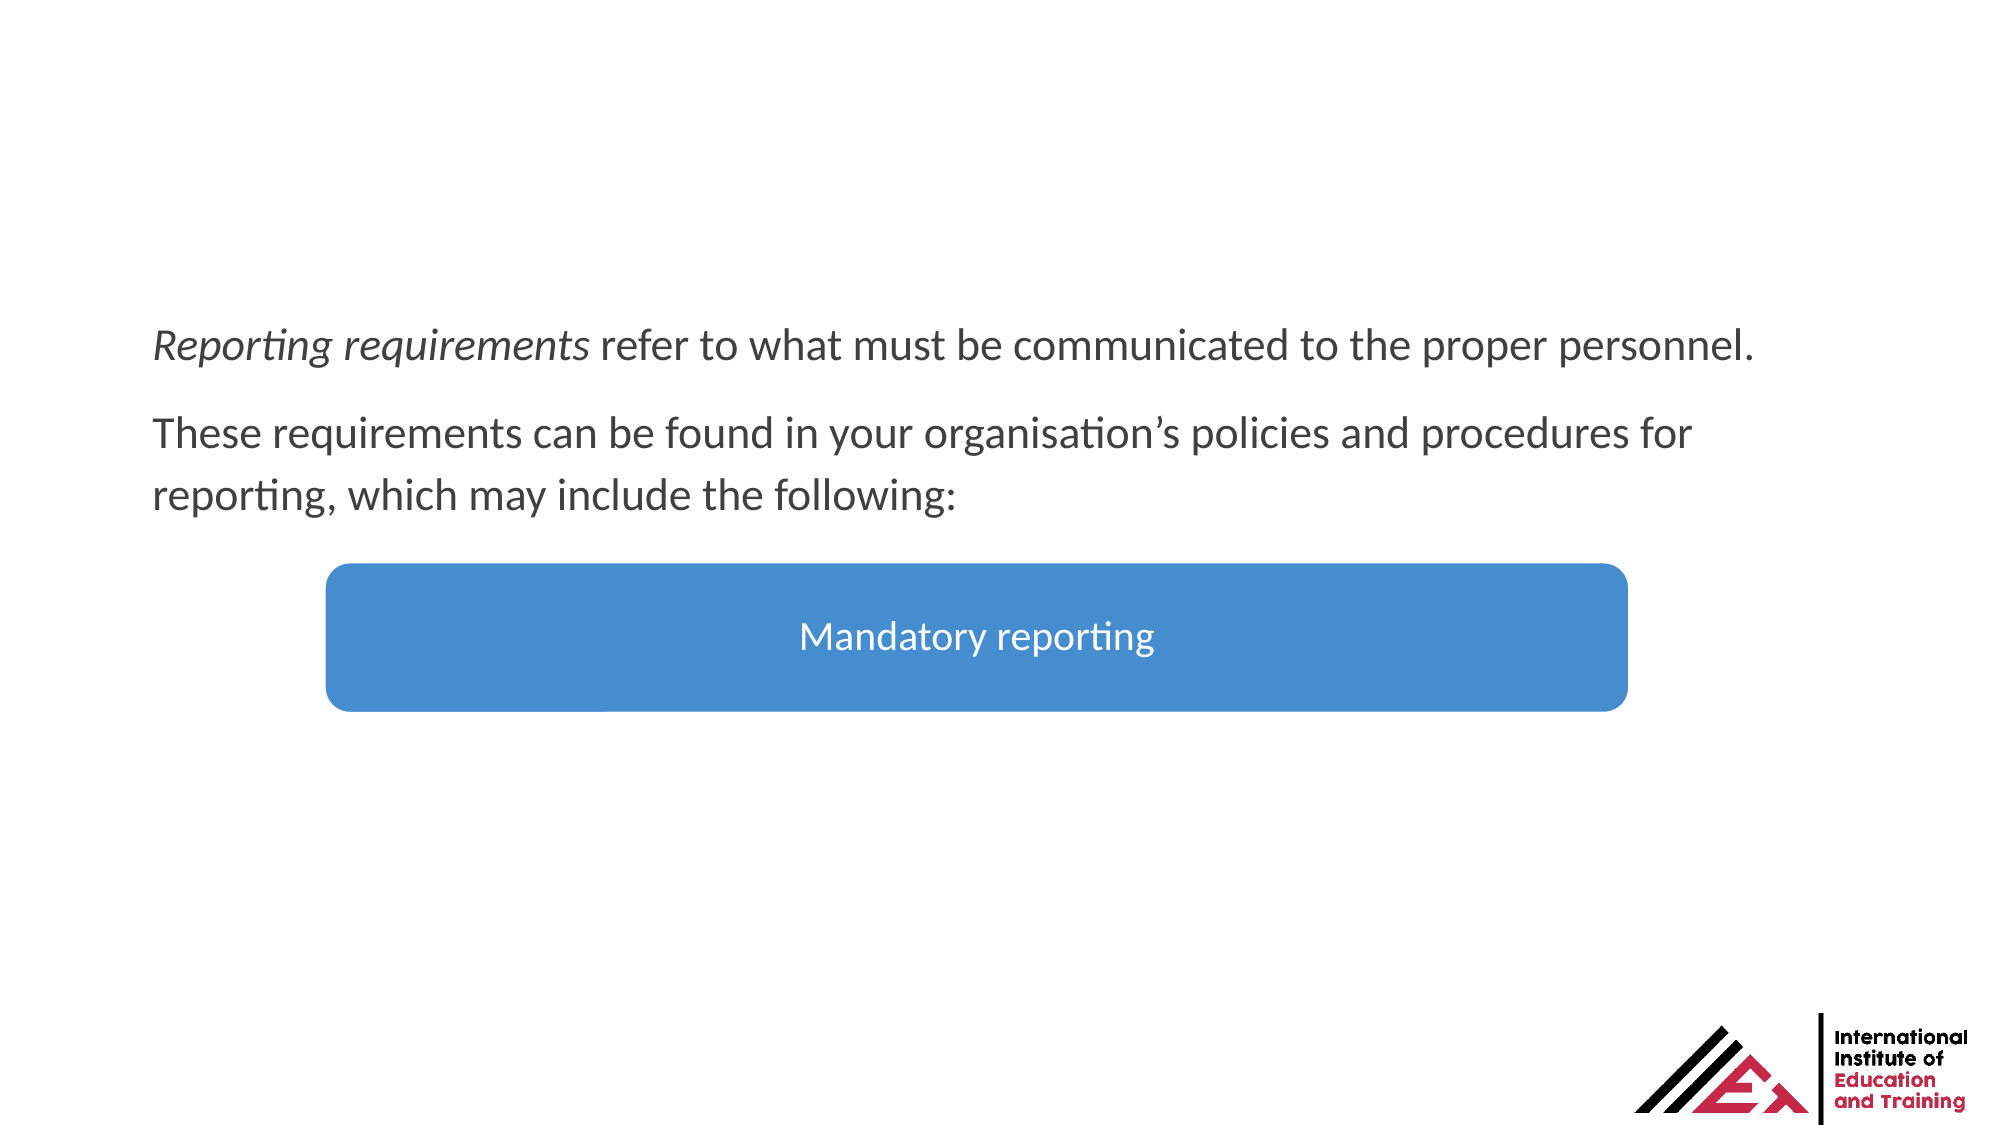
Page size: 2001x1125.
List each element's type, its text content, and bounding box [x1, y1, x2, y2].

picture [1634, 1013, 1967, 1125]
list Reporting requirements refer to what must be communicated to the proper personnel. These requirements can be found in your organisation’s policies and procedures for reporting, which may include the following: [137, 299, 1793, 1014]
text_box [161, 562, 1793, 909]
